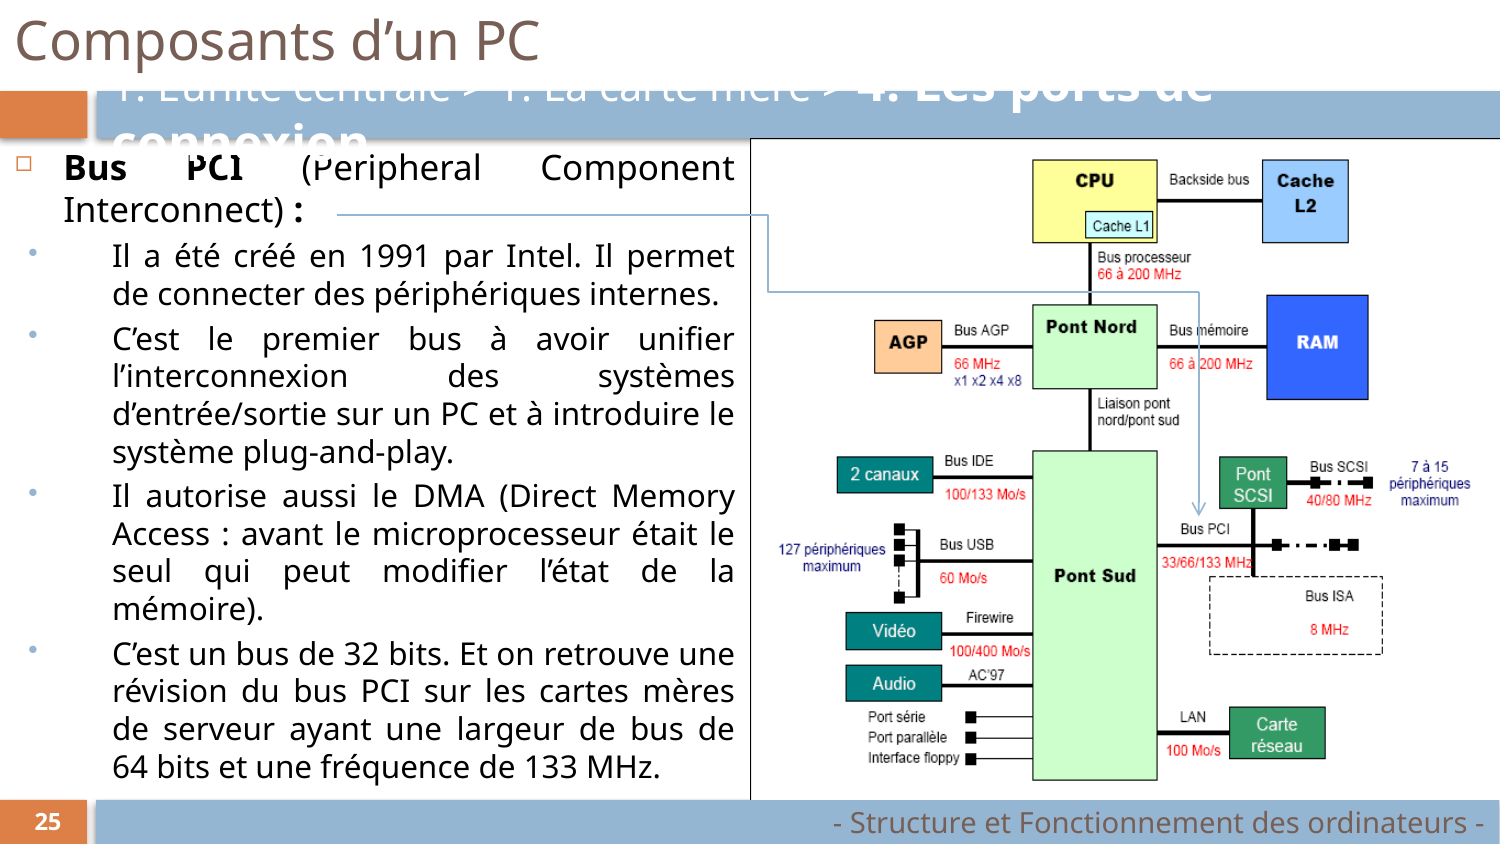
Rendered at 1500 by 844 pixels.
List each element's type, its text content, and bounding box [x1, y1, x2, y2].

list Bus PCI (Peripheral Component Interconnect) : Il a été créé en 1991 par Intel. Il permet de connecter des périphériques internes. C’est le premier bus à avoir unifier l’interconnexion des systèmes d’entrée/sortie sur un PC et à introduire le système plug-and-play. Il autorise aussi le DMA (Direct Memory Access : avant le microprocesseur était le seul qui peut modifier l’état de la mémoire). C’est un bus de 32 bits. Et on retrouve une révision du bus PCI sur les cartes mères de serveur ayant une largeur de bus de 64 bits et une fréquence de 133 MHz. [0, 138, 748, 800]
footer - Structure et Fonctionnement des ordinateurs - [112, 799, 1500, 844]
text_box 1. L’unité centrale > 1. La carte mère > 4. Les ports de connexion [96, 91, 1500, 133]
picture [749, 138, 1500, 801]
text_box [336, 214, 1200, 293]
title Composants d’un PC [0, 0, 1500, 80]
